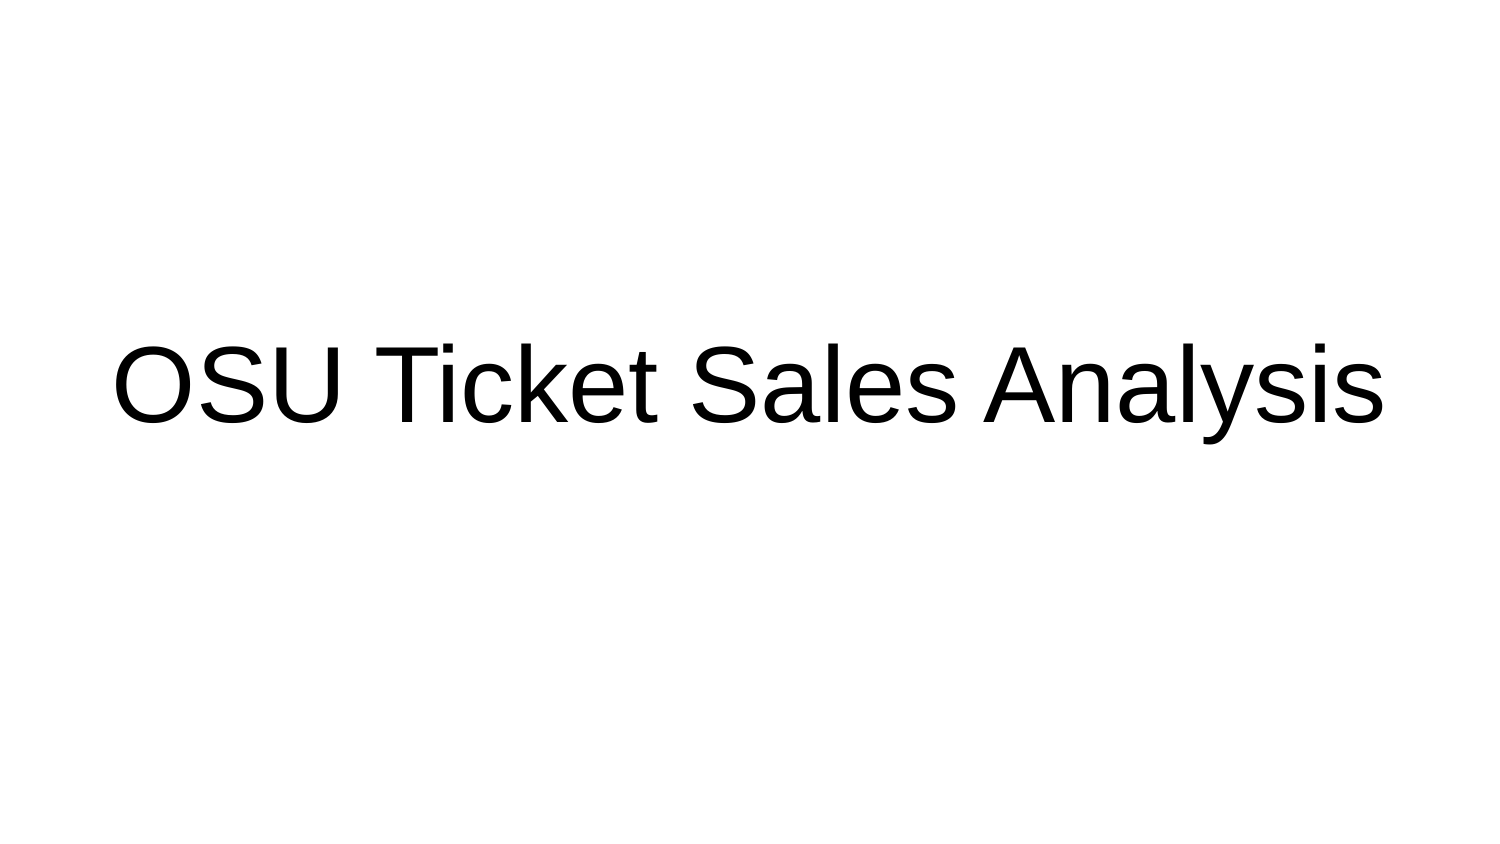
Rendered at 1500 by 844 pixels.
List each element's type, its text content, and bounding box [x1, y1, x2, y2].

title OSU Ticket Sales Analysis [51, 122, 1449, 459]
